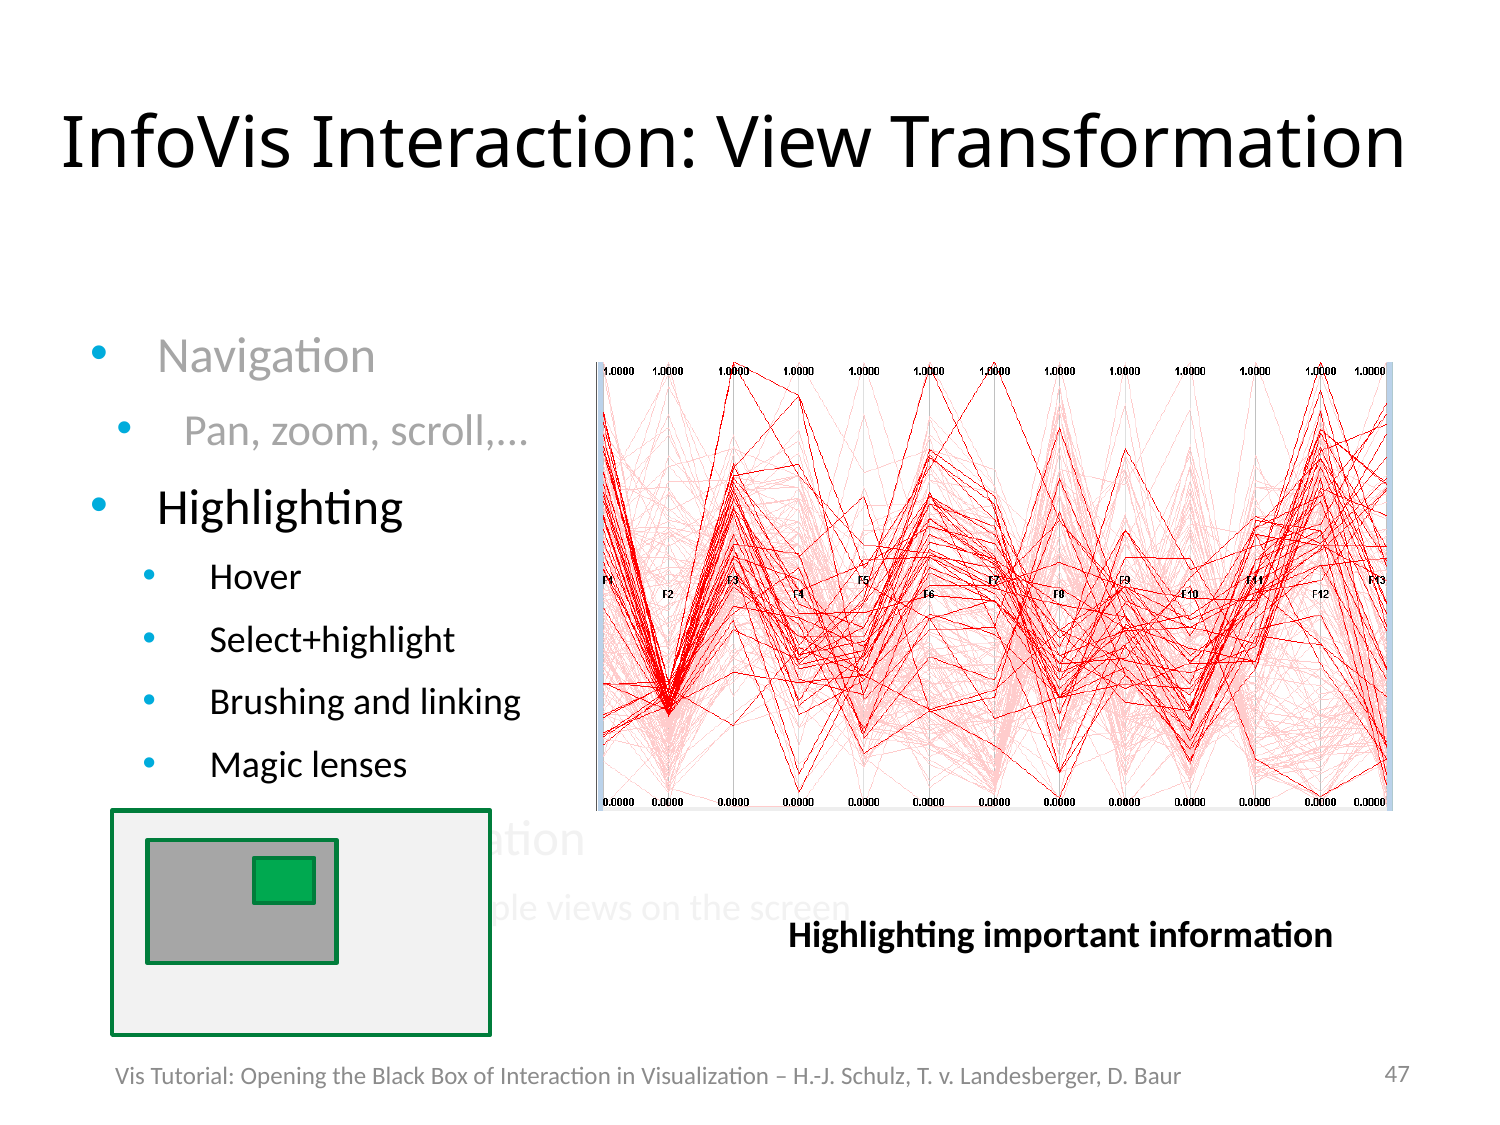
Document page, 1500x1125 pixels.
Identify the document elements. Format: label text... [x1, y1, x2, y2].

picture [596, 362, 1393, 811]
text_box Highlighting important information [639, 902, 1349, 963]
footer Vis Tutorial: Opening the Black Box of Interaction in Visualization – H.-J. Schulz, T. v. Landesberger, D. Baur [76, 1046, 1074, 1103]
text_box [252, 856, 316, 905]
slide_number 47 [1074, 1042, 1425, 1103]
list Navigation Pan, zoom, scroll,... Highlighting Hover Select+highlight Brushing and linking Magic lenses View reconfiguration (Re-)arrange multiple views on the screen Open/close new s [75, 314, 1425, 1005]
text_box [110, 808, 492, 1037]
text_box [145, 838, 339, 965]
text_box InfoVis Interaction: View Transformation [41, 45, 1424, 233]
